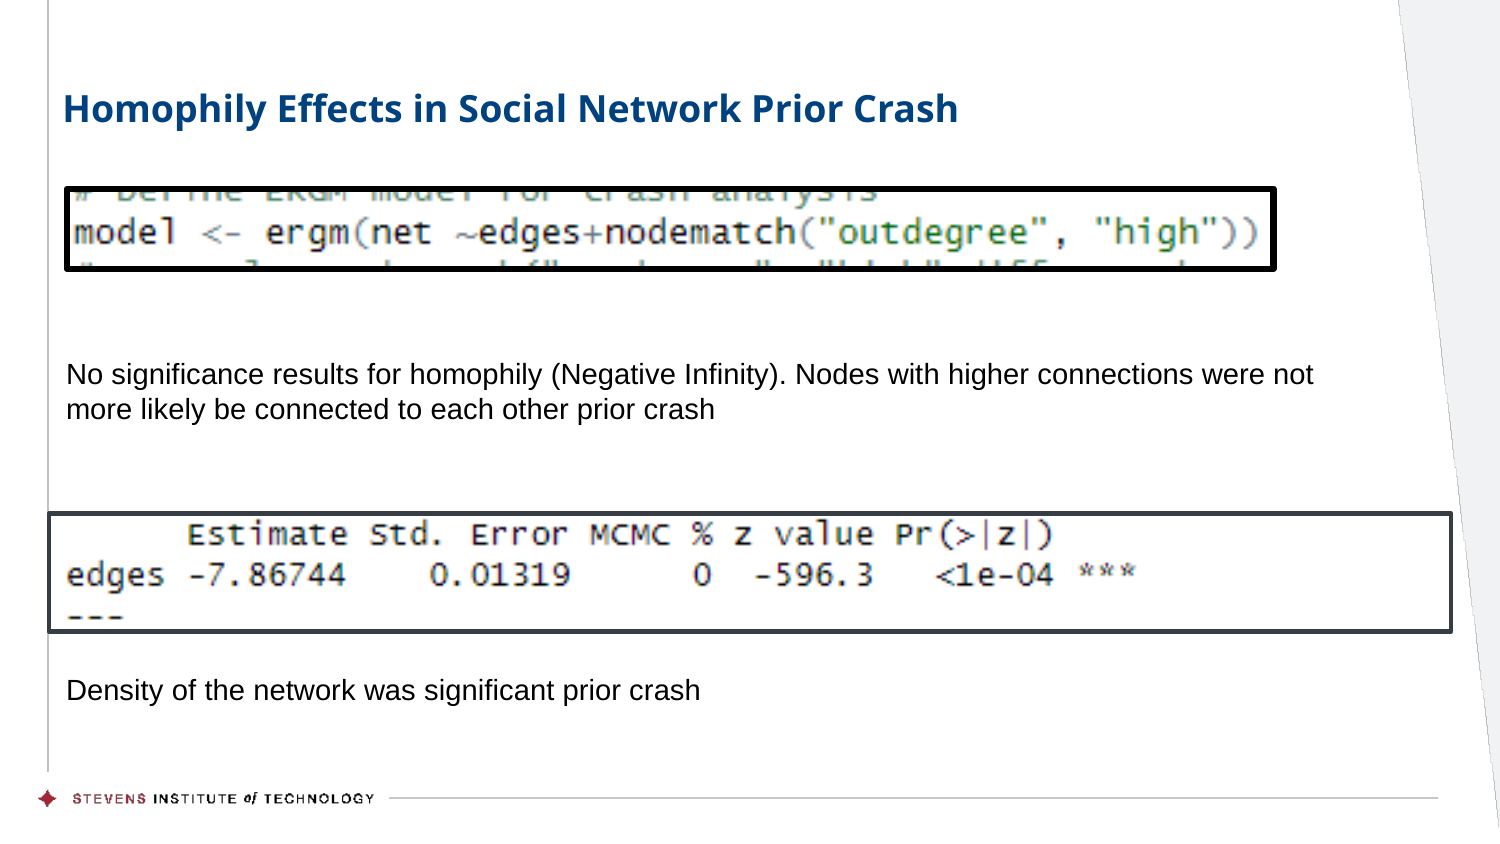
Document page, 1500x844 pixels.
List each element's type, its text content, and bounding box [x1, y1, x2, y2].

text_box No significance results for homophily (Negative Infinity). Nodes with higher connections were not more likely be connected to each other prior crash [51, 340, 1405, 441]
picture [0, 0, 1500, 844]
text_box Density of the network was significant prior crash [51, 656, 1405, 722]
title Homophily Effects in Social Network Prior Crash [51, 72, 1449, 167]
